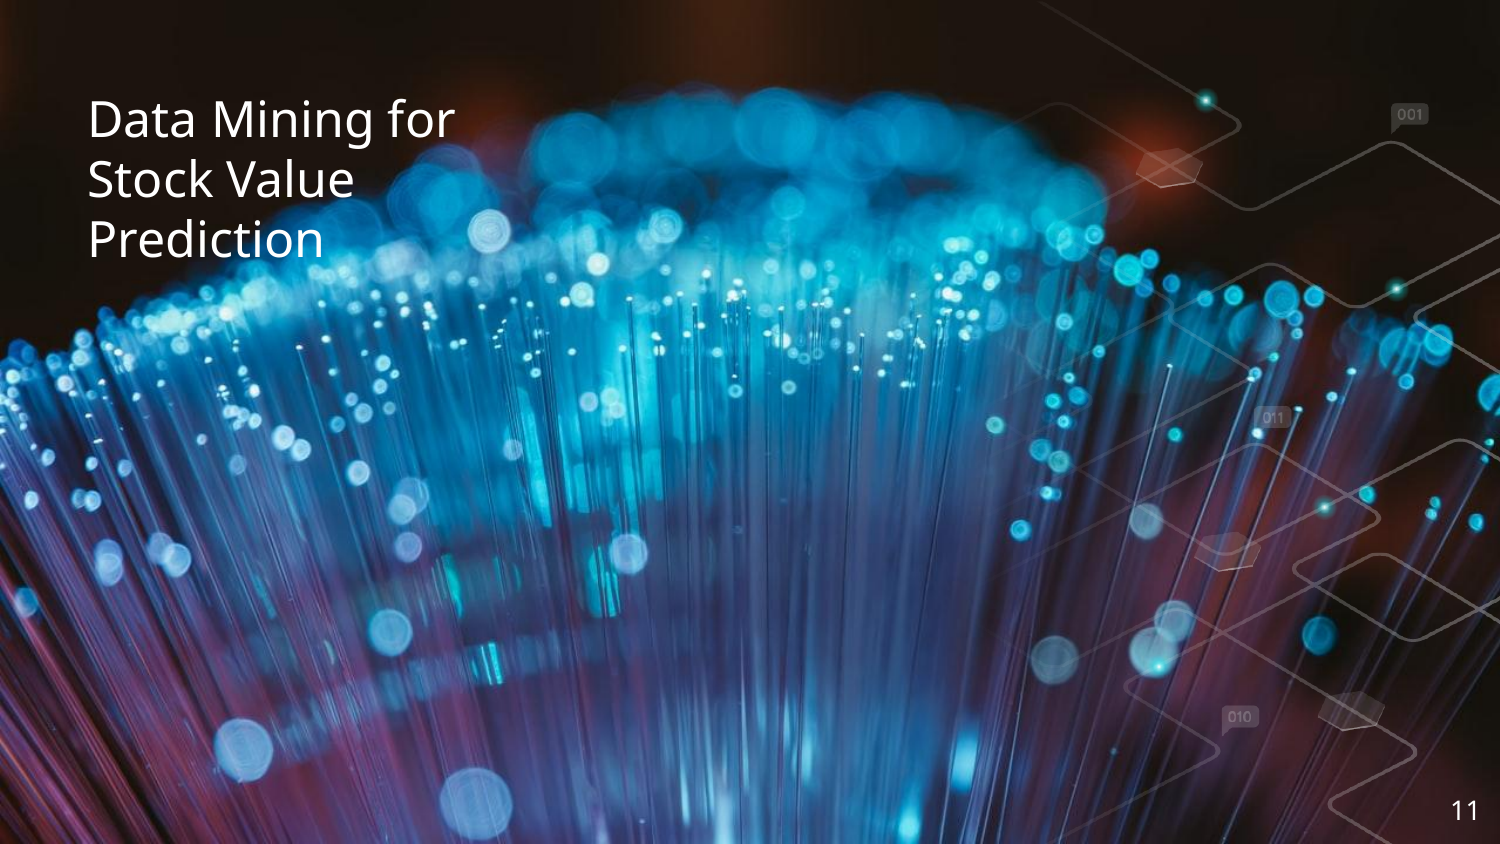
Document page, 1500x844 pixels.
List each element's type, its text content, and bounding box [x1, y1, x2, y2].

title Data Mining for Stock Value Prediction [87, 87, 583, 314]
slide_number 11 [1391, 779, 1482, 844]
picture [0, 0, 1500, 844]
